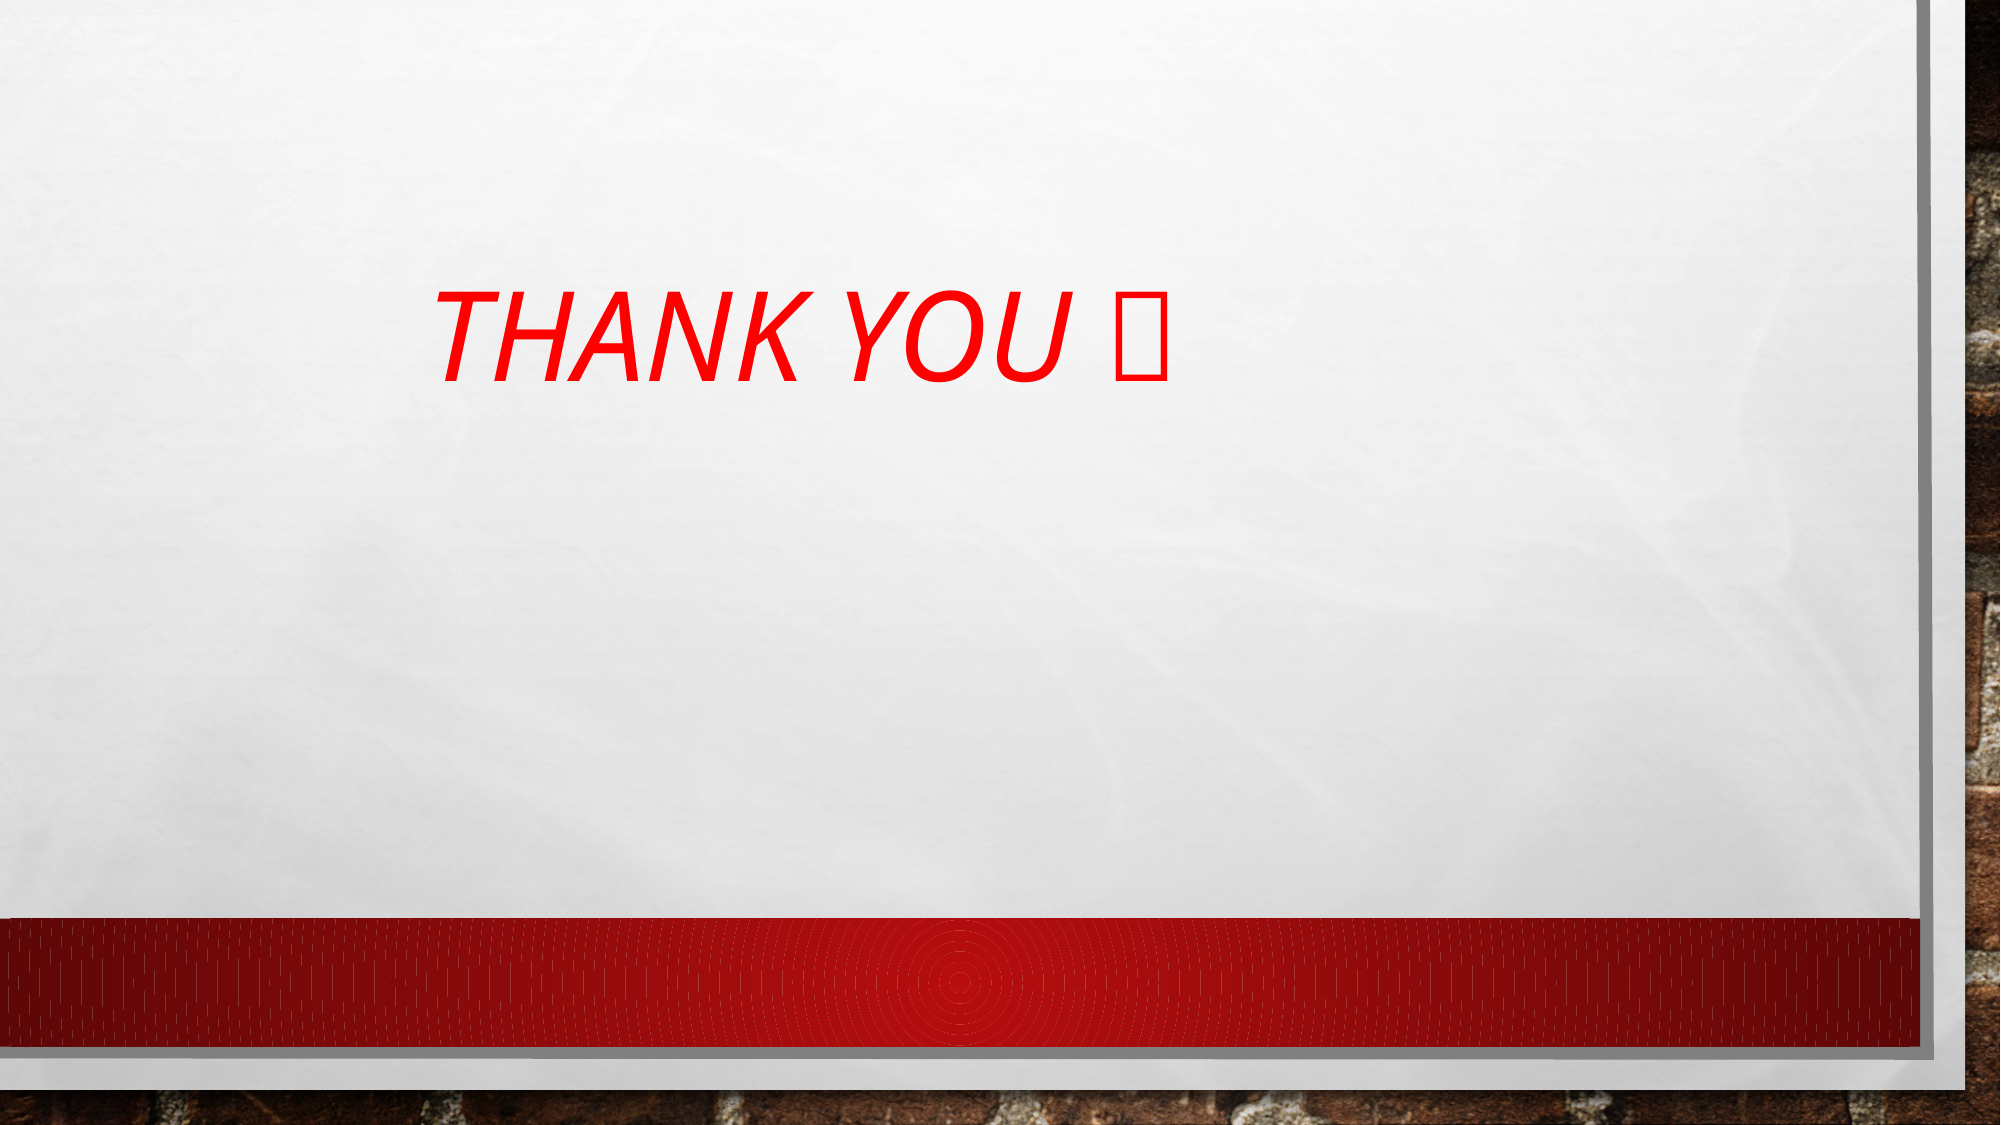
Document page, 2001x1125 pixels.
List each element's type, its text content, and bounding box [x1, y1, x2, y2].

picture [0, 0, 2000, 1125]
text_box THANK YOU  [400, 248, 1207, 414]
